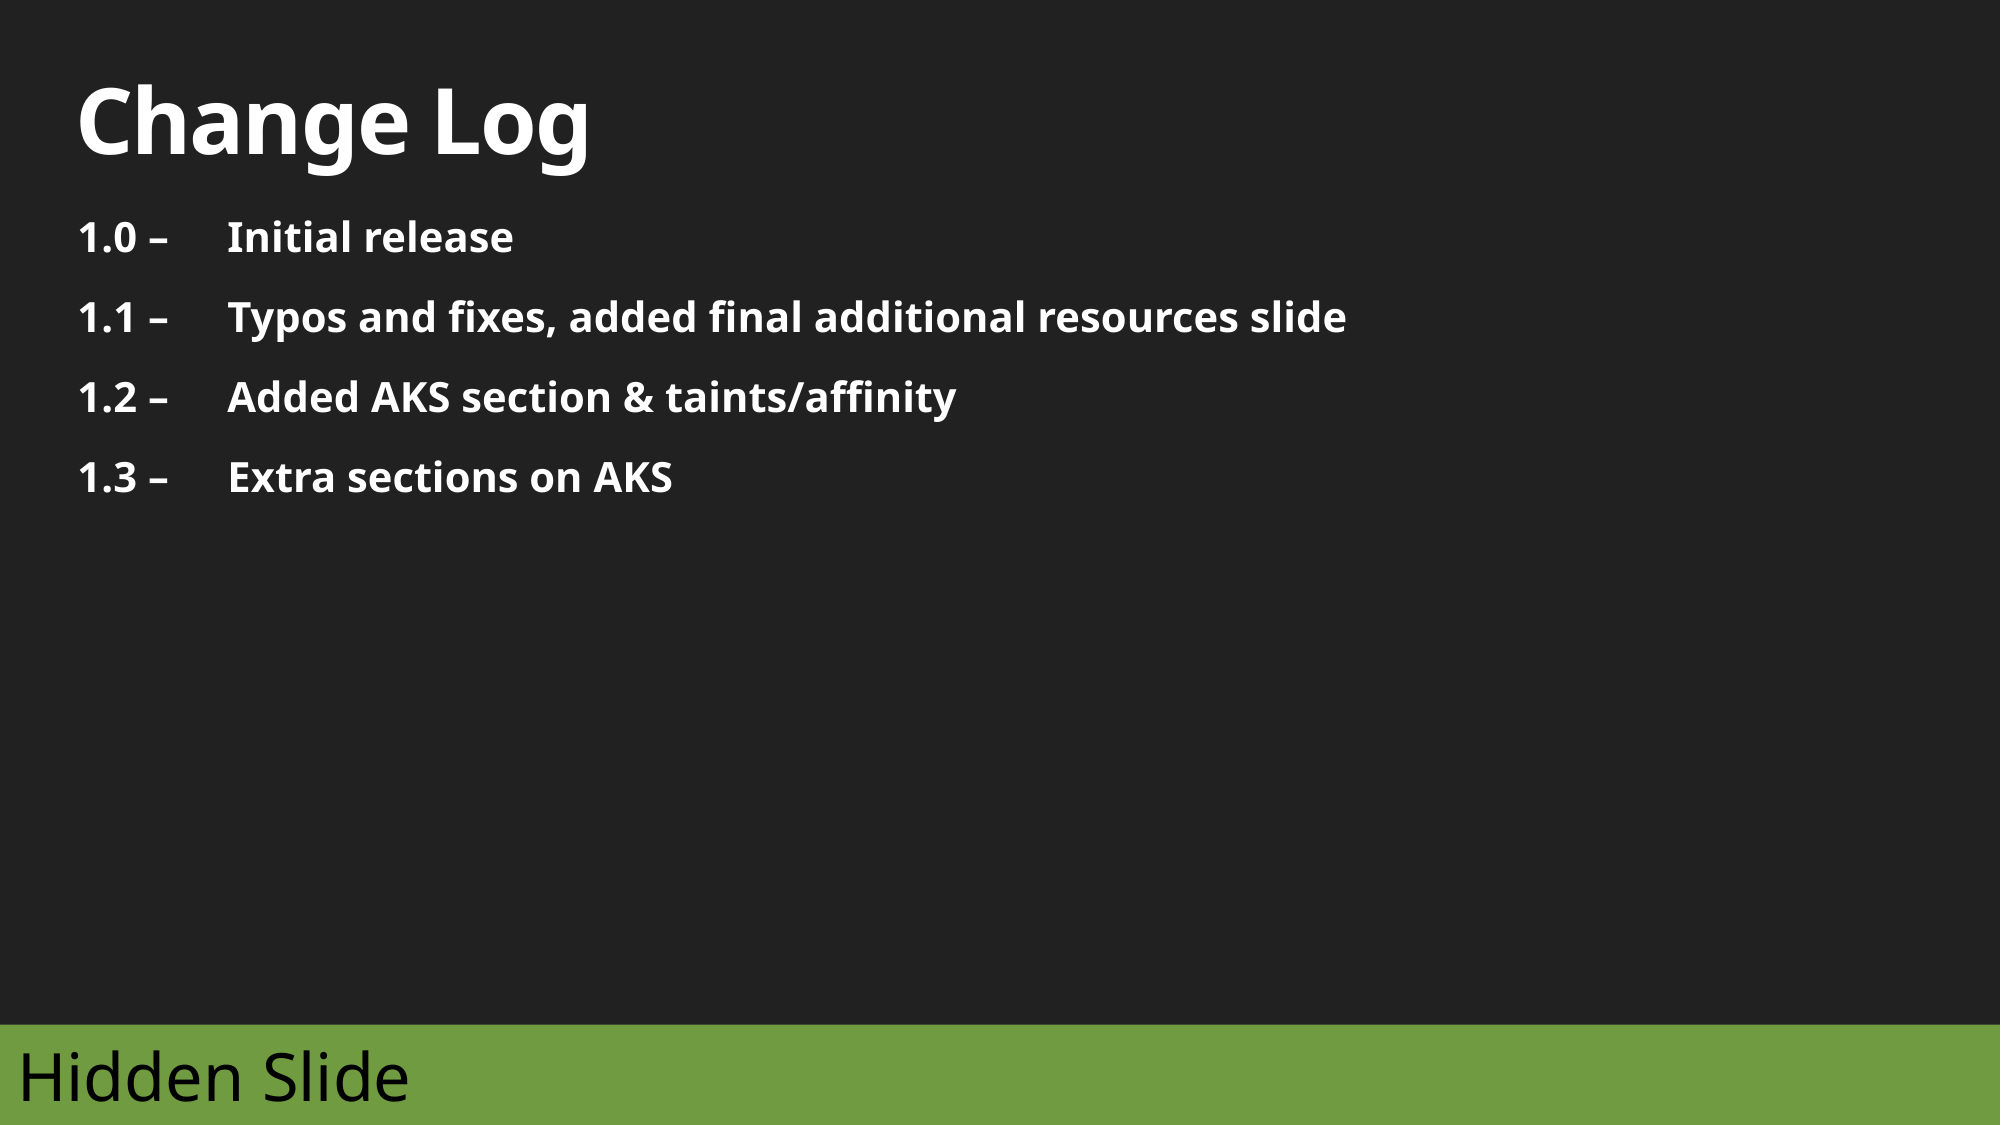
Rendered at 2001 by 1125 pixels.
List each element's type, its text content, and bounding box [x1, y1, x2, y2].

list 1.0 – Initial release 1.1 – Typos and fixes, added final additional resources slide 1.2 – Added AKS section & taints/affinity 1.3 – Extra sections on AKS [77, 206, 1925, 1024]
title Change Log [75, 75, 1925, 192]
